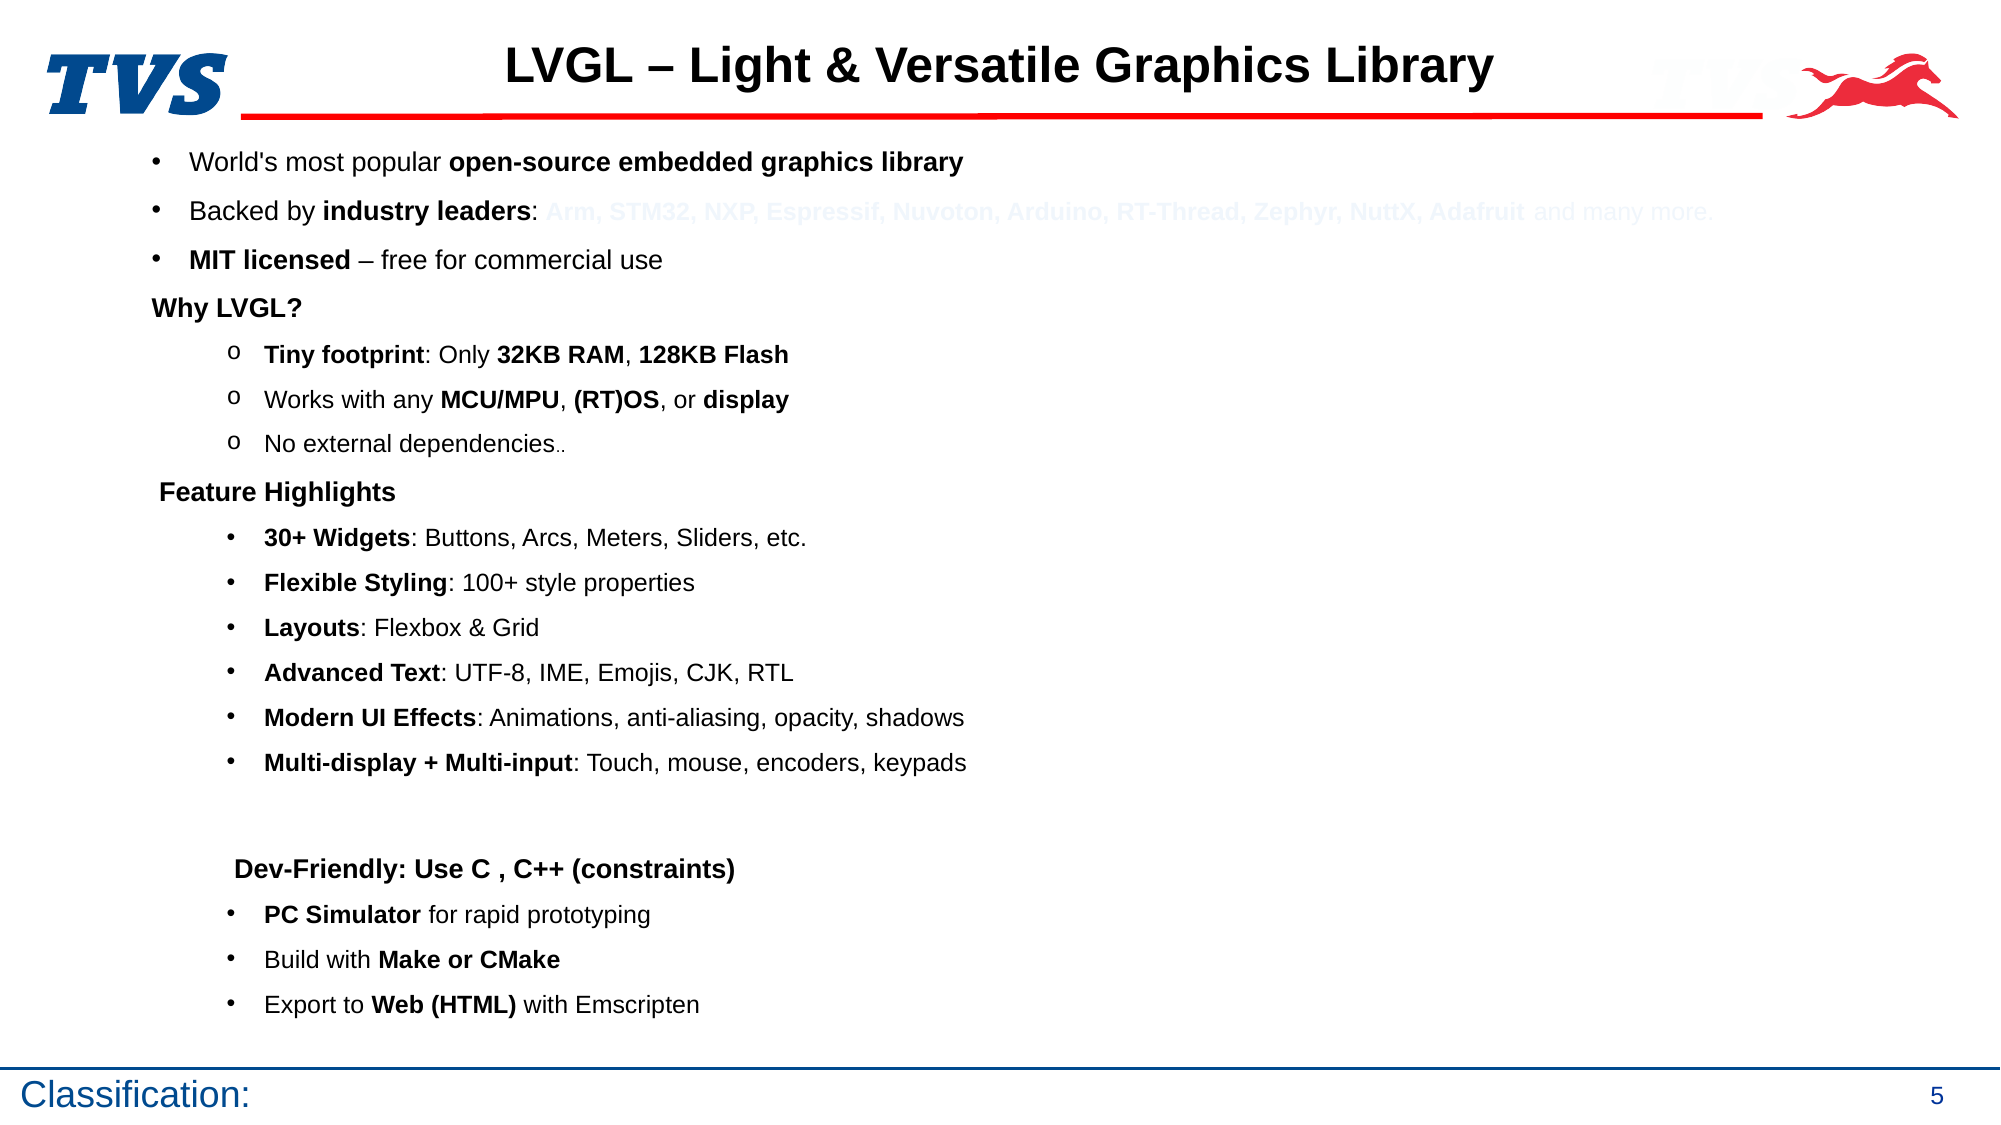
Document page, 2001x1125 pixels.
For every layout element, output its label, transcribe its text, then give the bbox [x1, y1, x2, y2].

picture [1641, 40, 1970, 139]
picture [30, 31, 239, 135]
title LVGL – Light & Versatile Graphics Library [137, 31, 1863, 84]
slide_number 5 [1509, 1064, 1960, 1125]
list World's most popular open-source embedded graphics library Backed by industry leaders: Arm, STM32, NXP, Espressif, Nuvoton, Arduino, RT-Thread, Zephyr, NuttX, Adafruit and many more. MIT licensed – free for commercial use Why LVGL? Tiny footprint: Only 32KB RAM, 128KB Flash Works with any MCU/MPU, (RT)OS, or display No external dependencies.. Feature Highlights 30+ Widgets: Buttons, Arcs, Meters, Sliders, etc. Flexible Styling: 100+ style properties Layouts: Flexbox & Grid Advanced Text: UTF-8, IME, Emojis, CJK, RTL Modern UI Effects: Animations, anti-aliasing, opacity, shadows Multi-display + Multi-input: Touch, mouse, encoders, keypads Dev-Friendly: Use C , C++ (constraints) PC Simulator for rapid prototyping Build with Make or CMake Export to Web (HTML) with Emscripten [136, 120, 1862, 1065]
